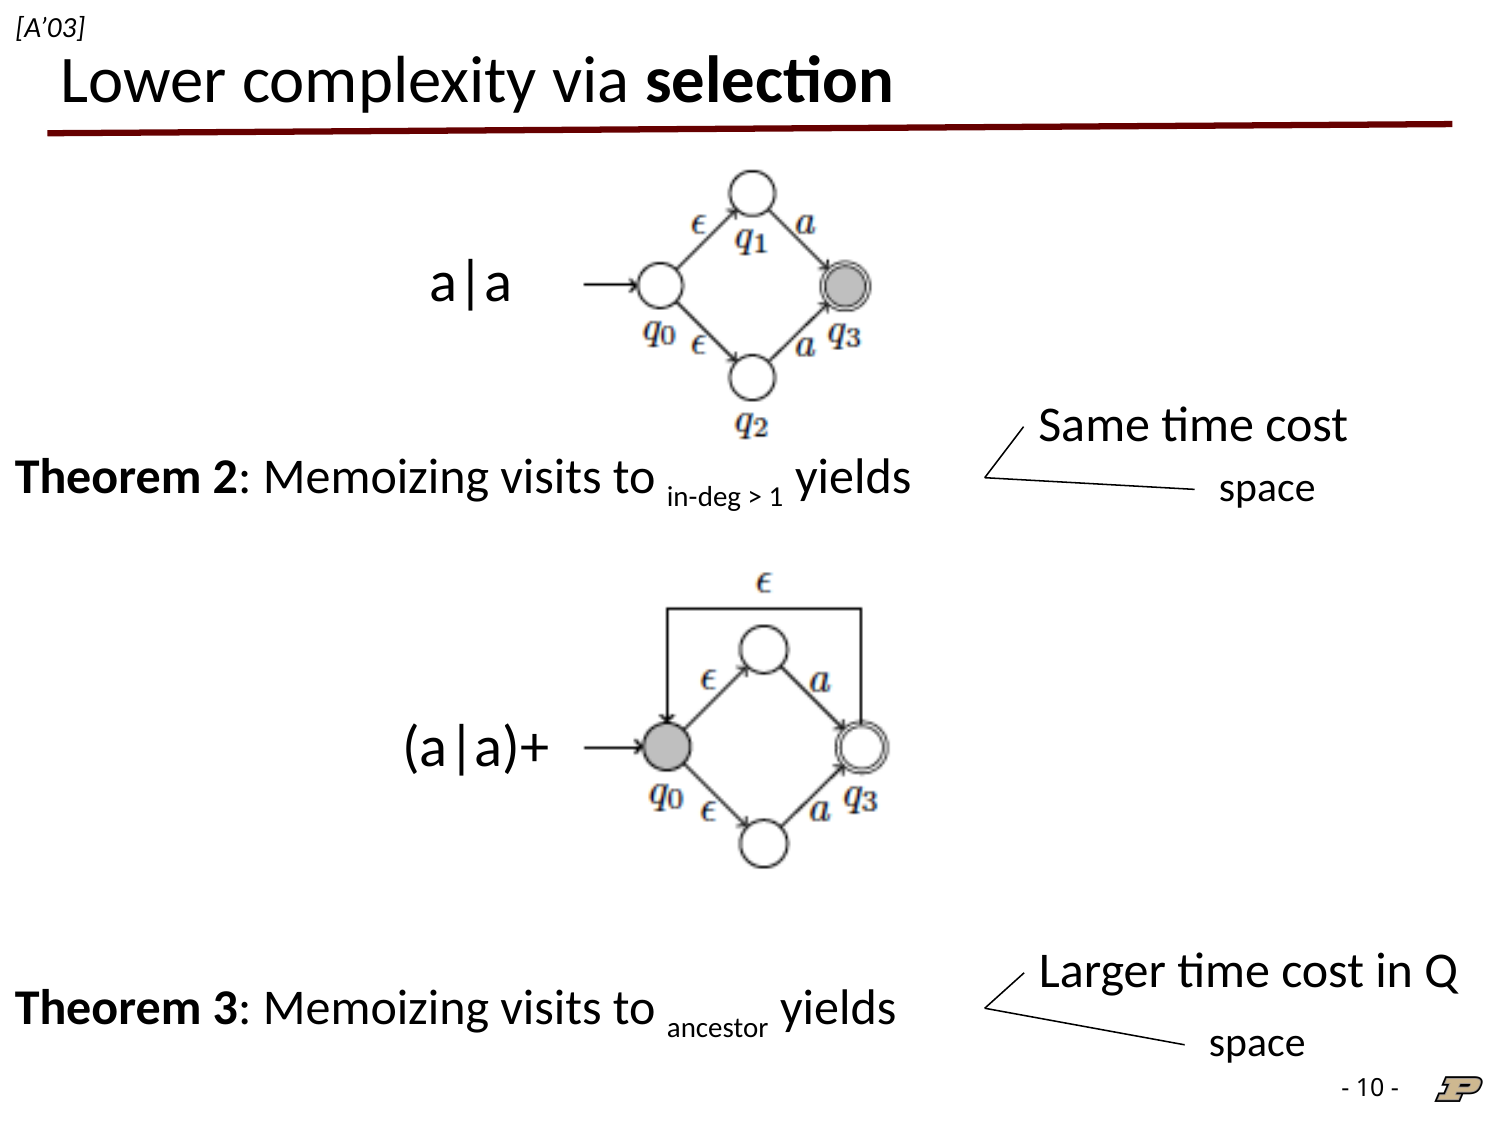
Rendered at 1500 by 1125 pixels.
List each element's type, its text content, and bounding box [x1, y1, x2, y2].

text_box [984, 941, 1484, 1075]
text_box a|a [414, 235, 527, 321]
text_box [984, 395, 1500, 519]
title Lower complexity via selection [45, 19, 1406, 125]
text_box (a|a)+ [387, 701, 565, 786]
text_box [A’03] [0, 7, 101, 51]
picture [574, 152, 898, 450]
picture [1434, 1076, 1484, 1103]
picture [580, 566, 920, 879]
